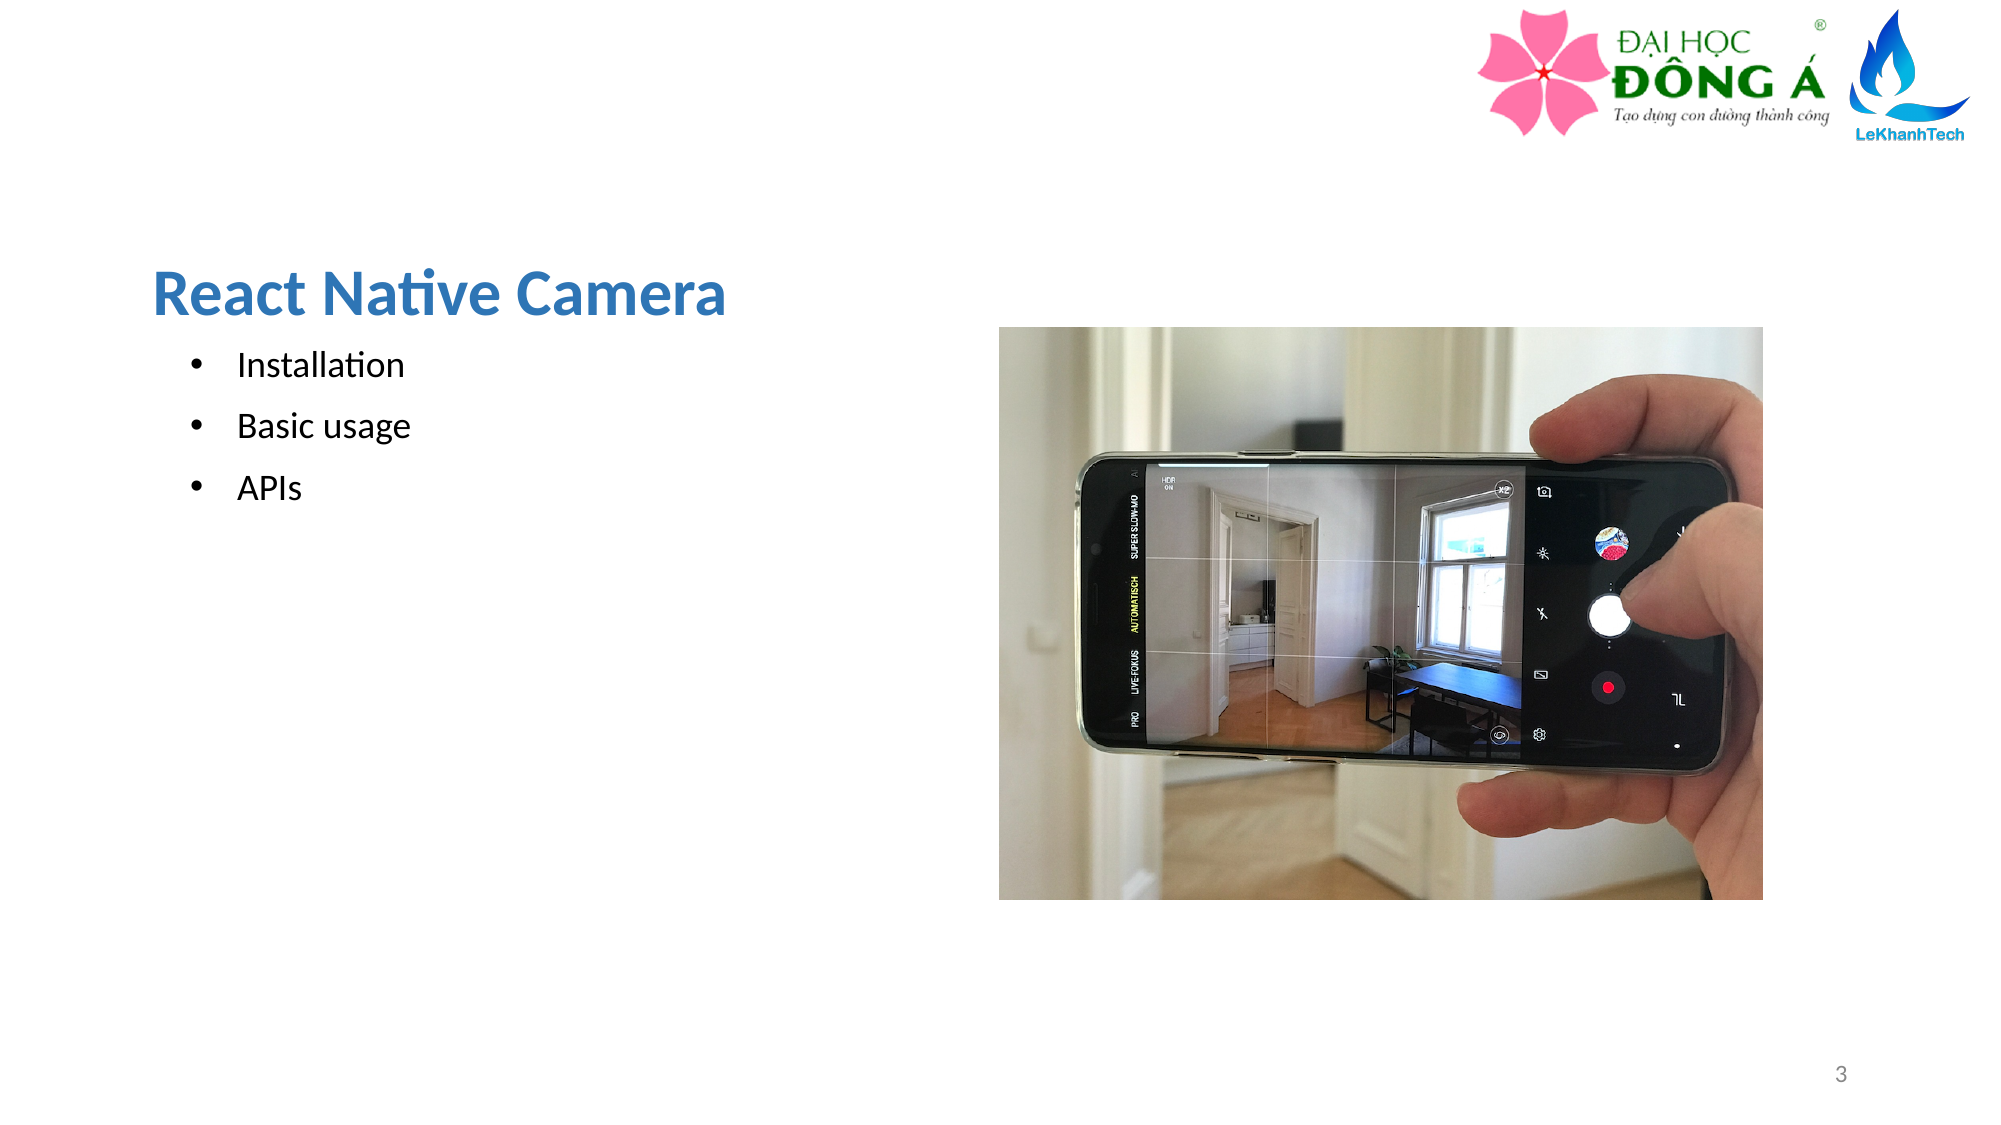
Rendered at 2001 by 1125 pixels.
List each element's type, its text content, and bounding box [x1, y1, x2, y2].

slide_number 3 [1412, 1042, 1863, 1103]
list Installation Basic usage APIs [137, 337, 783, 963]
picture [1465, 5, 1980, 144]
title React Native Camera [137, 75, 783, 337]
picture [999, 326, 1764, 900]
